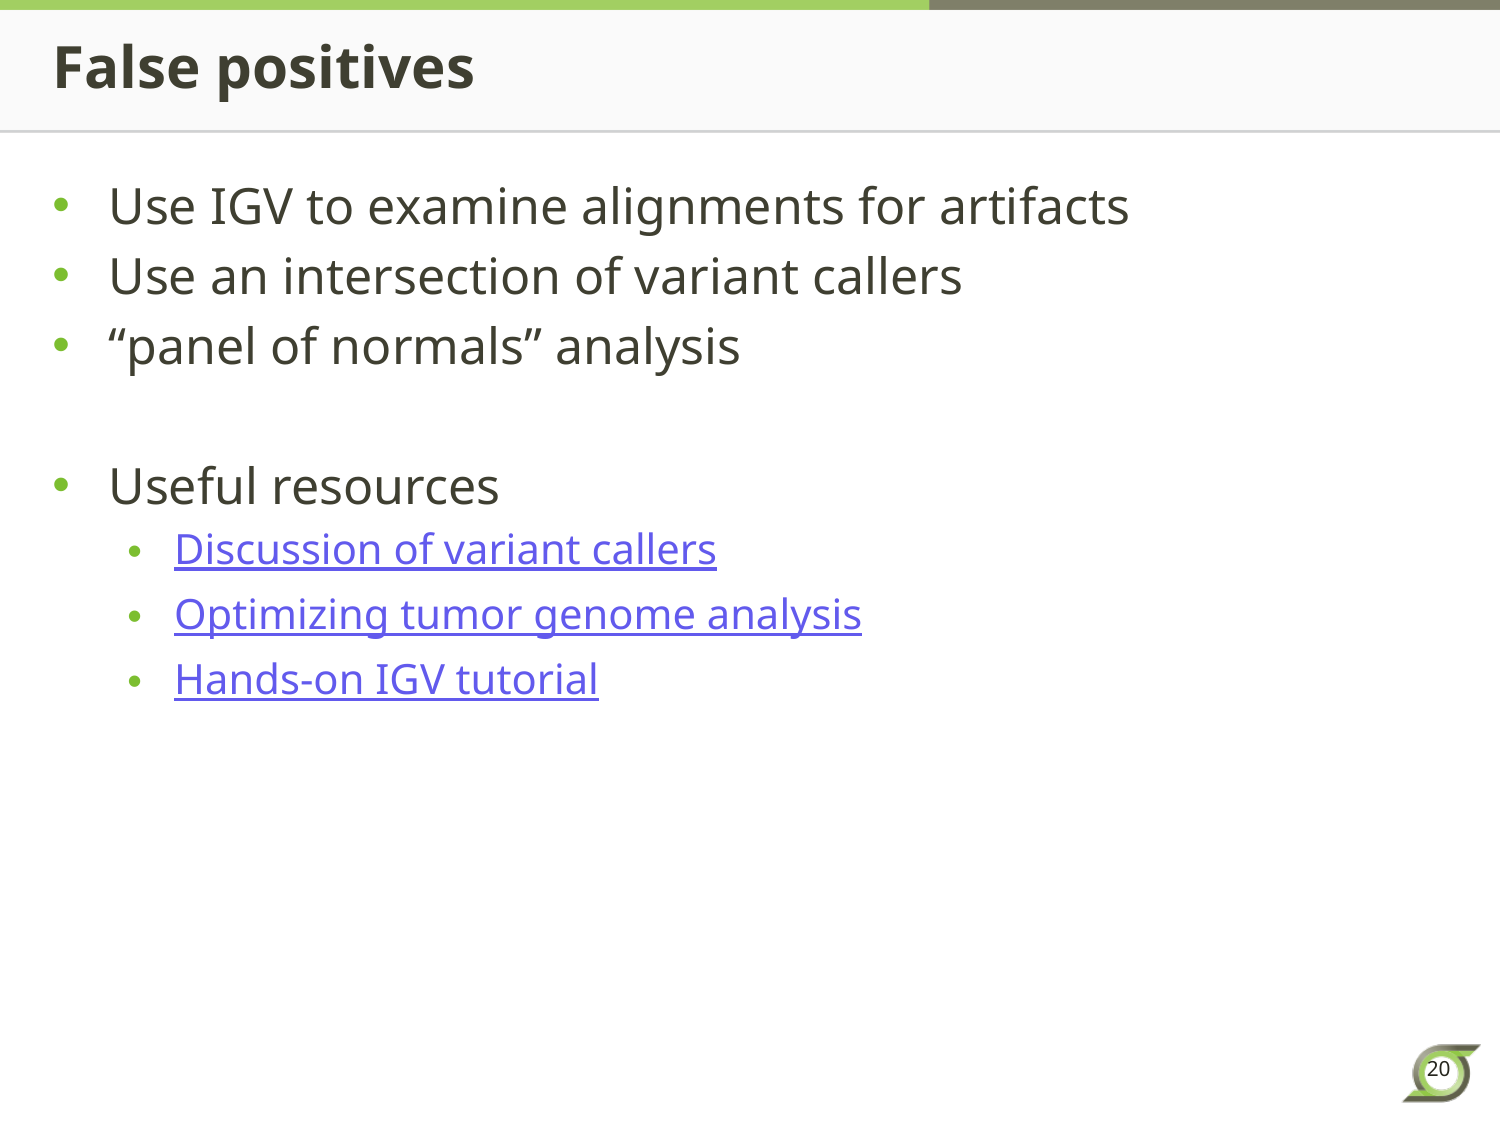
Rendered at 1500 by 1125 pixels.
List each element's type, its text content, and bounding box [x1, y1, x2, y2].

title False positives [37, 18, 1454, 112]
list Use IGV to examine alignments for artifacts Use an intersection of variant callers “panel of normals” analysis Useful resources Discussion of variant callers Optimizing tumor genome analysis Hands-on IGV tutorial [37, 166, 1454, 1007]
